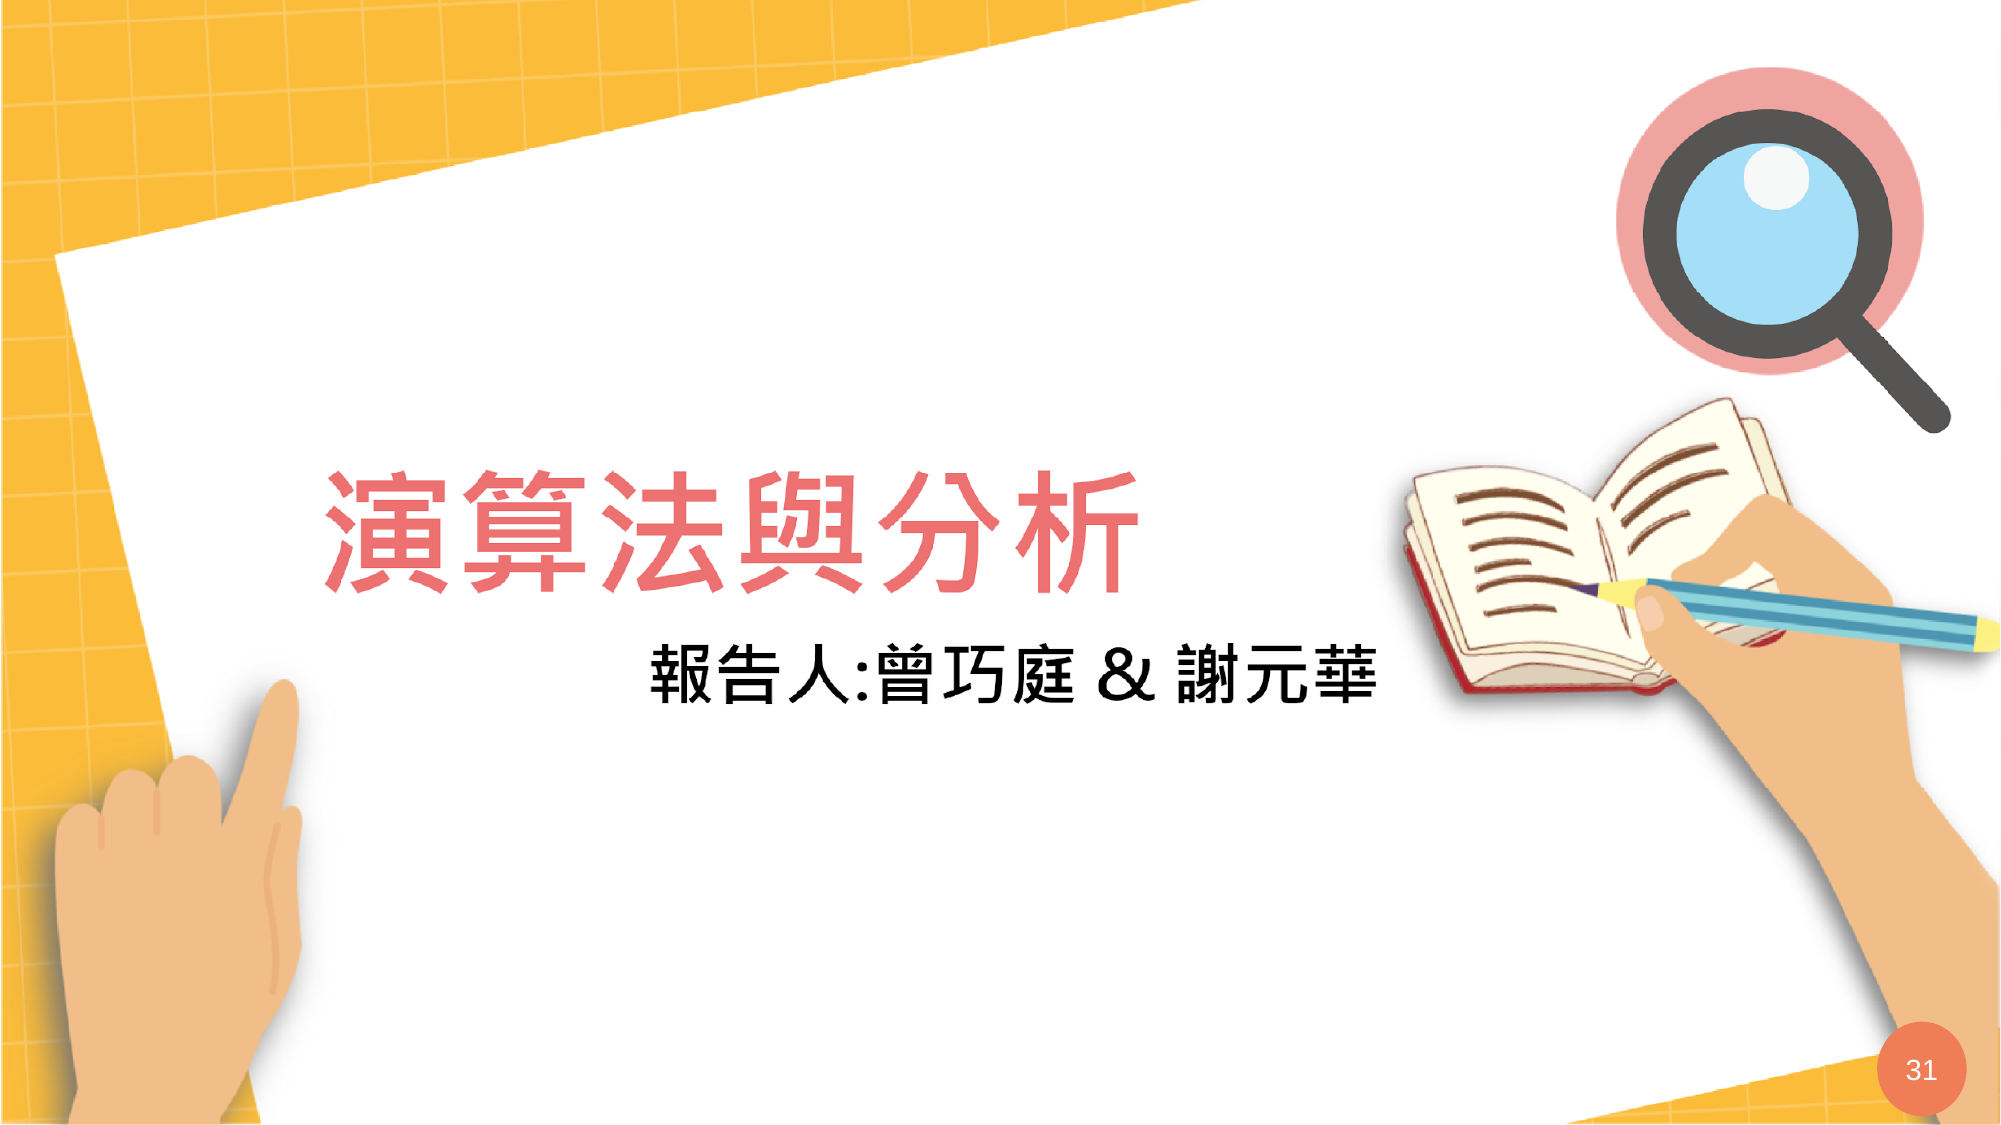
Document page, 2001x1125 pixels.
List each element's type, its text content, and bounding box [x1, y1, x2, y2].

text_box 31 [1877, 1021, 1967, 1117]
picture [0, 0, 2001, 1125]
